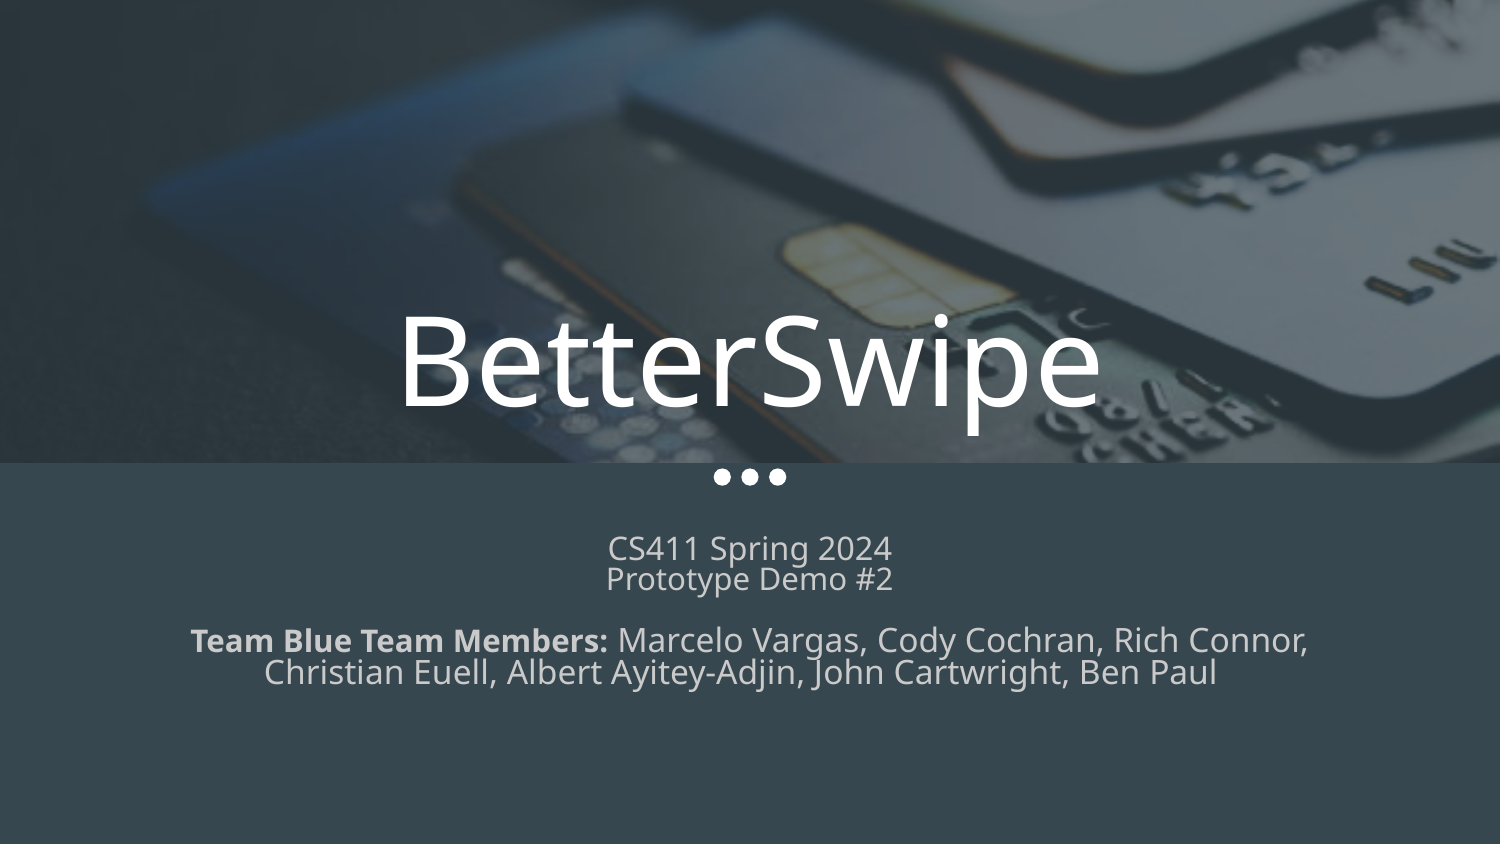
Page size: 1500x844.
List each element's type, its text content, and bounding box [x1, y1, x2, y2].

subtitle CS411 Spring 2024 Prototype Demo #2 Team Blue Team Members: Marcelo Vargas, Cody Cochran, Rich Connor, Christian Euell, Albert Ayitey-Adjin, John Cartwright, Ben Paul [110, 520, 1390, 701]
picture [0, 0, 1500, 463]
